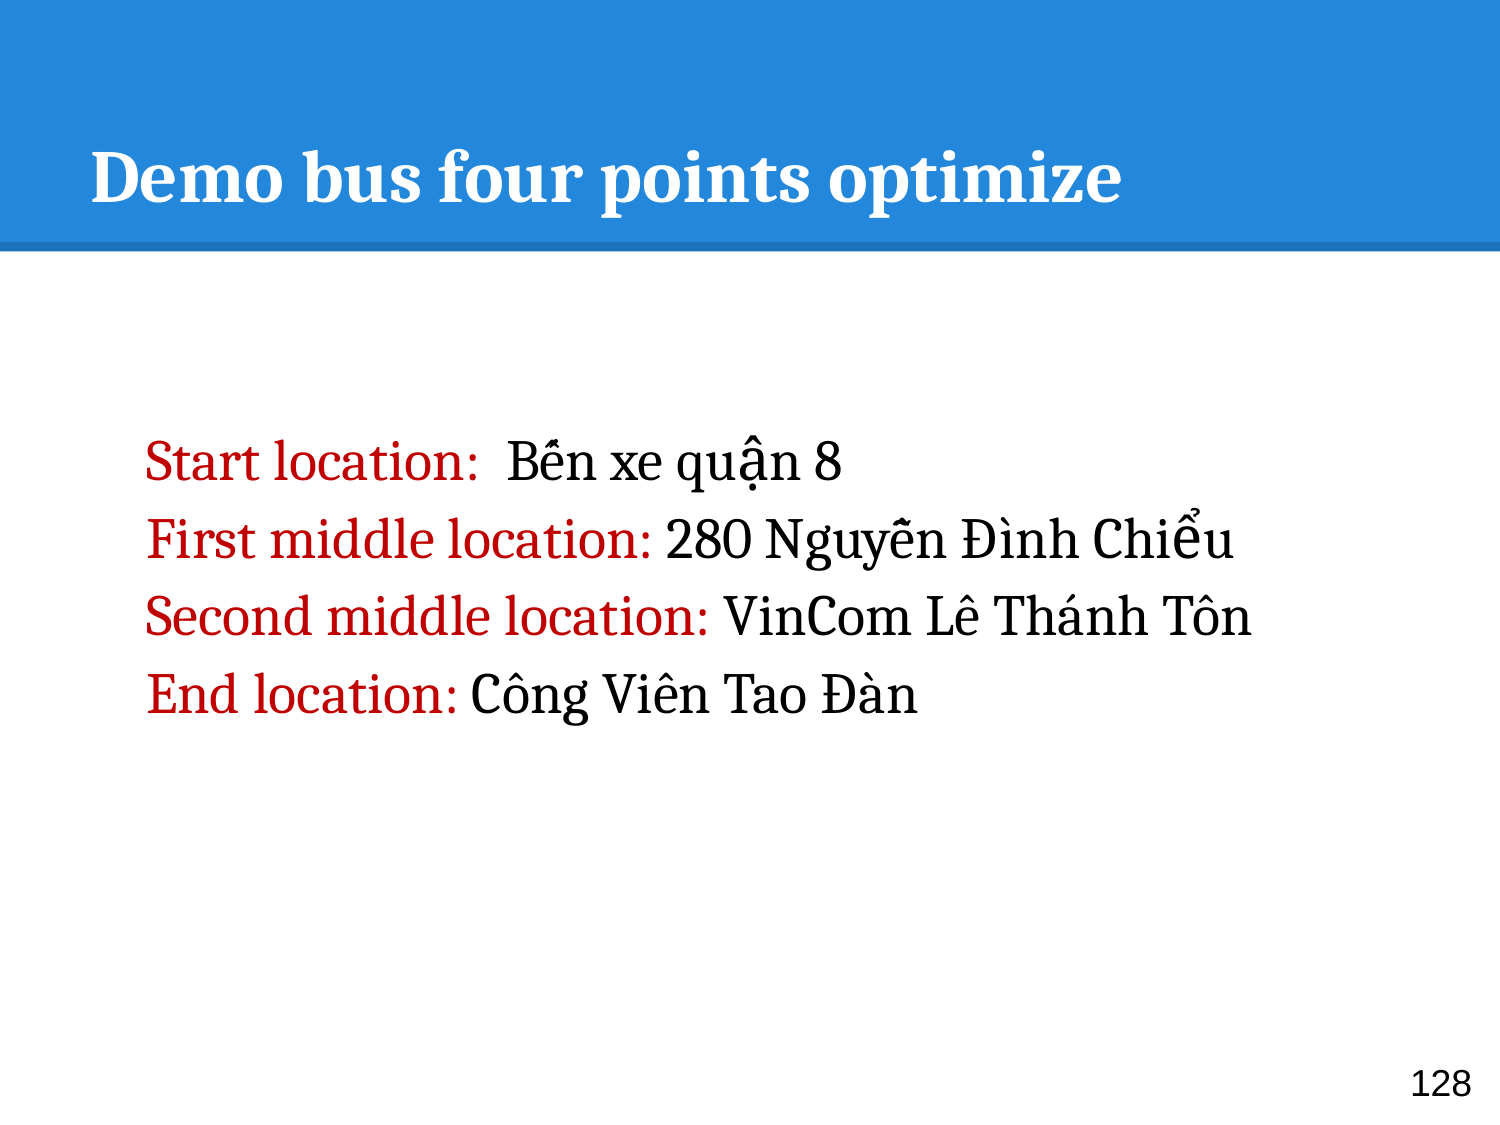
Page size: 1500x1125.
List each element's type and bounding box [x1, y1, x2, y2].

slide_number [1395, 1038, 1494, 1125]
title [75, 45, 1425, 233]
text_box [74, 414, 1470, 733]
